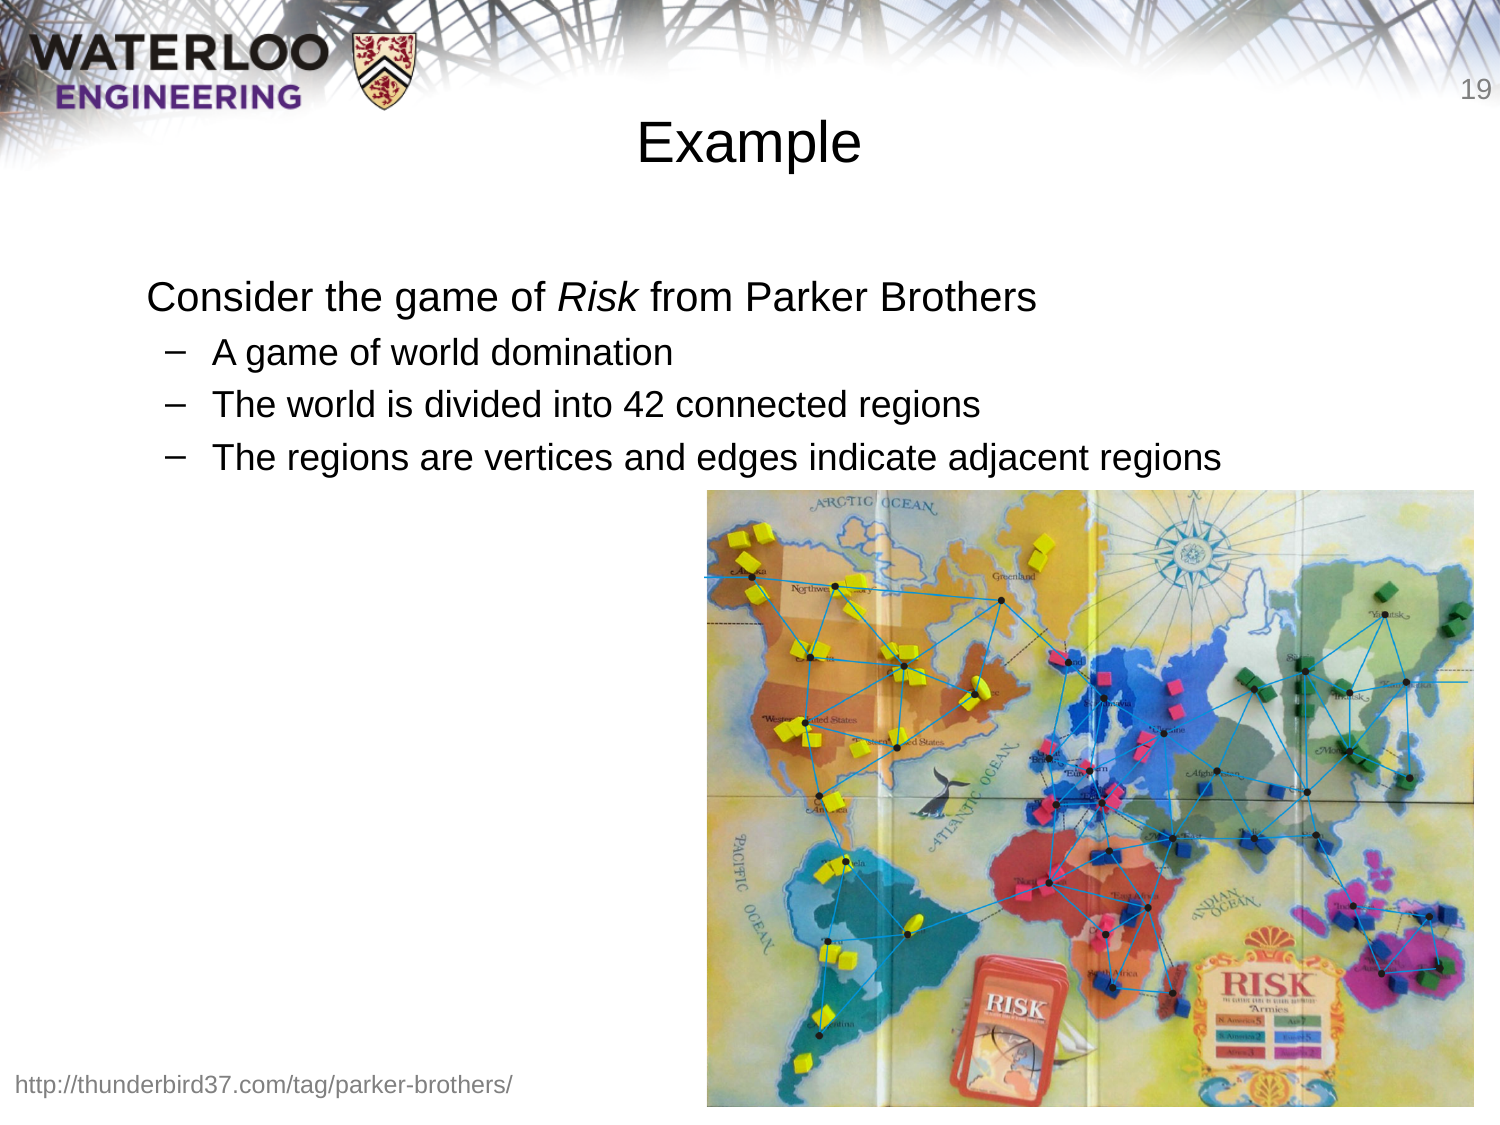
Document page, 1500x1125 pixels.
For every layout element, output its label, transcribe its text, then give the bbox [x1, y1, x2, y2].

picture [0, 0, 1500, 1125]
title Example [74, 44, 1426, 233]
list Consider the game of Risk from Parker Brothers A game of world domination The world is divided into 42 connected regions The regions are vertices and edges indicate adjacent regions [74, 262, 1426, 1006]
text_box http://thunderbird37.com/tag/parker-brothers/ [0, 1061, 699, 1107]
